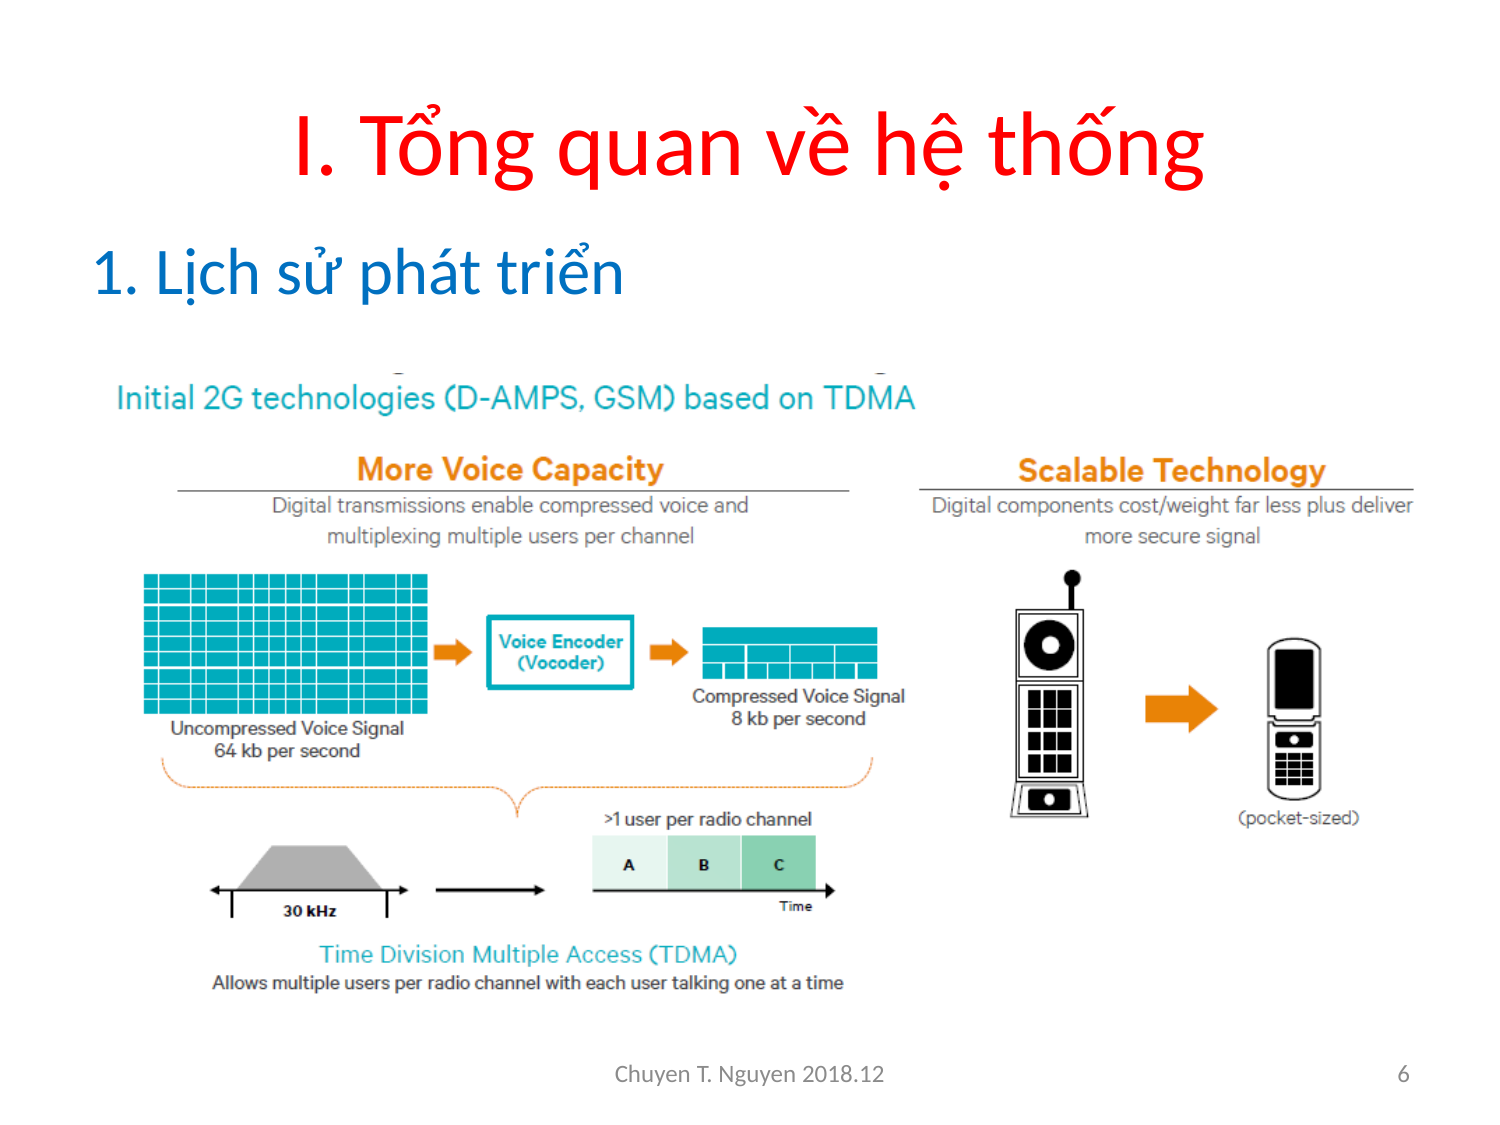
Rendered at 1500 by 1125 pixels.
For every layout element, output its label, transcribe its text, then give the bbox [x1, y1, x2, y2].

title I. Tổng quan về hệ thống [75, 45, 1425, 219]
slide_number 6 [1074, 1042, 1425, 1103]
footer Chuyen T. Nguyen 2018.12 [512, 1042, 988, 1103]
list 1. Lịch sử phát triển [75, 219, 1425, 1005]
picture [111, 373, 1418, 995]
